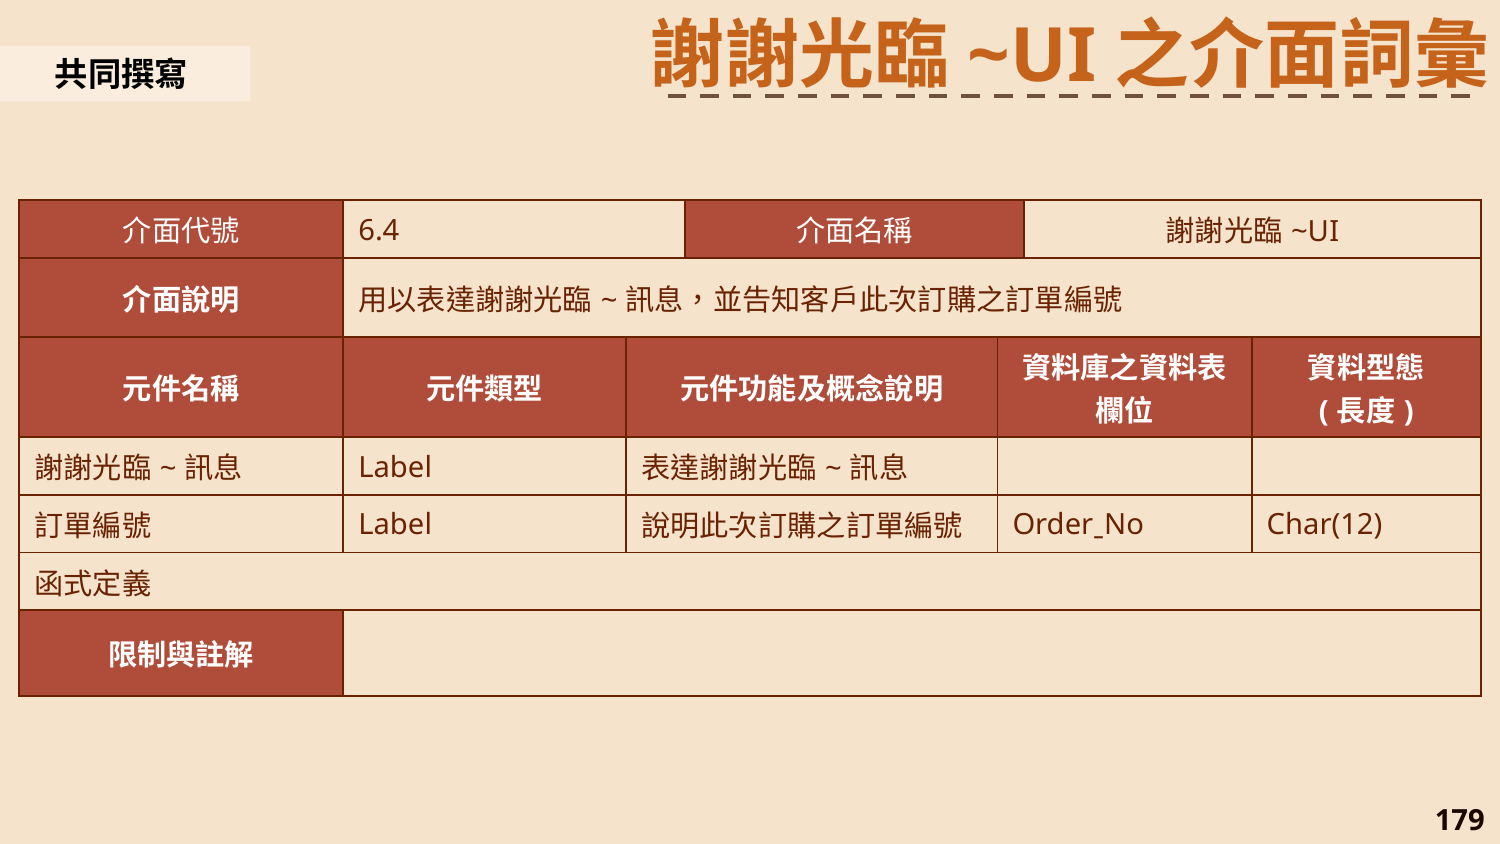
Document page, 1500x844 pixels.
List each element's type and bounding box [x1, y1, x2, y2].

table_cell [20, 438, 342, 494]
table_cell [20, 611, 342, 695]
table_cell [344, 611, 1480, 695]
table_cell [1253, 496, 1480, 552]
table_cell [627, 338, 997, 436]
text_box [0, 45, 251, 102]
table_cell [1253, 338, 1480, 436]
table_header [344, 201, 684, 257]
table_cell [344, 496, 625, 552]
table_cell [20, 338, 342, 436]
table_header [1025, 201, 1480, 257]
table_cell [344, 259, 1480, 336]
table_header [20, 201, 342, 257]
table_cell [1253, 438, 1480, 494]
text_box [626, 0, 1500, 103]
table_header [686, 201, 1023, 257]
table_cell [20, 553, 1480, 609]
table_cell [998, 438, 1251, 494]
table_cell [627, 438, 997, 494]
table_cell [627, 496, 997, 552]
table_cell [344, 438, 625, 494]
table_cell [20, 259, 342, 336]
table_cell [20, 496, 342, 552]
table_cell [998, 338, 1251, 436]
table_cell [998, 496, 1251, 552]
table_cell [344, 338, 625, 436]
slide_number [1162, 798, 1500, 844]
